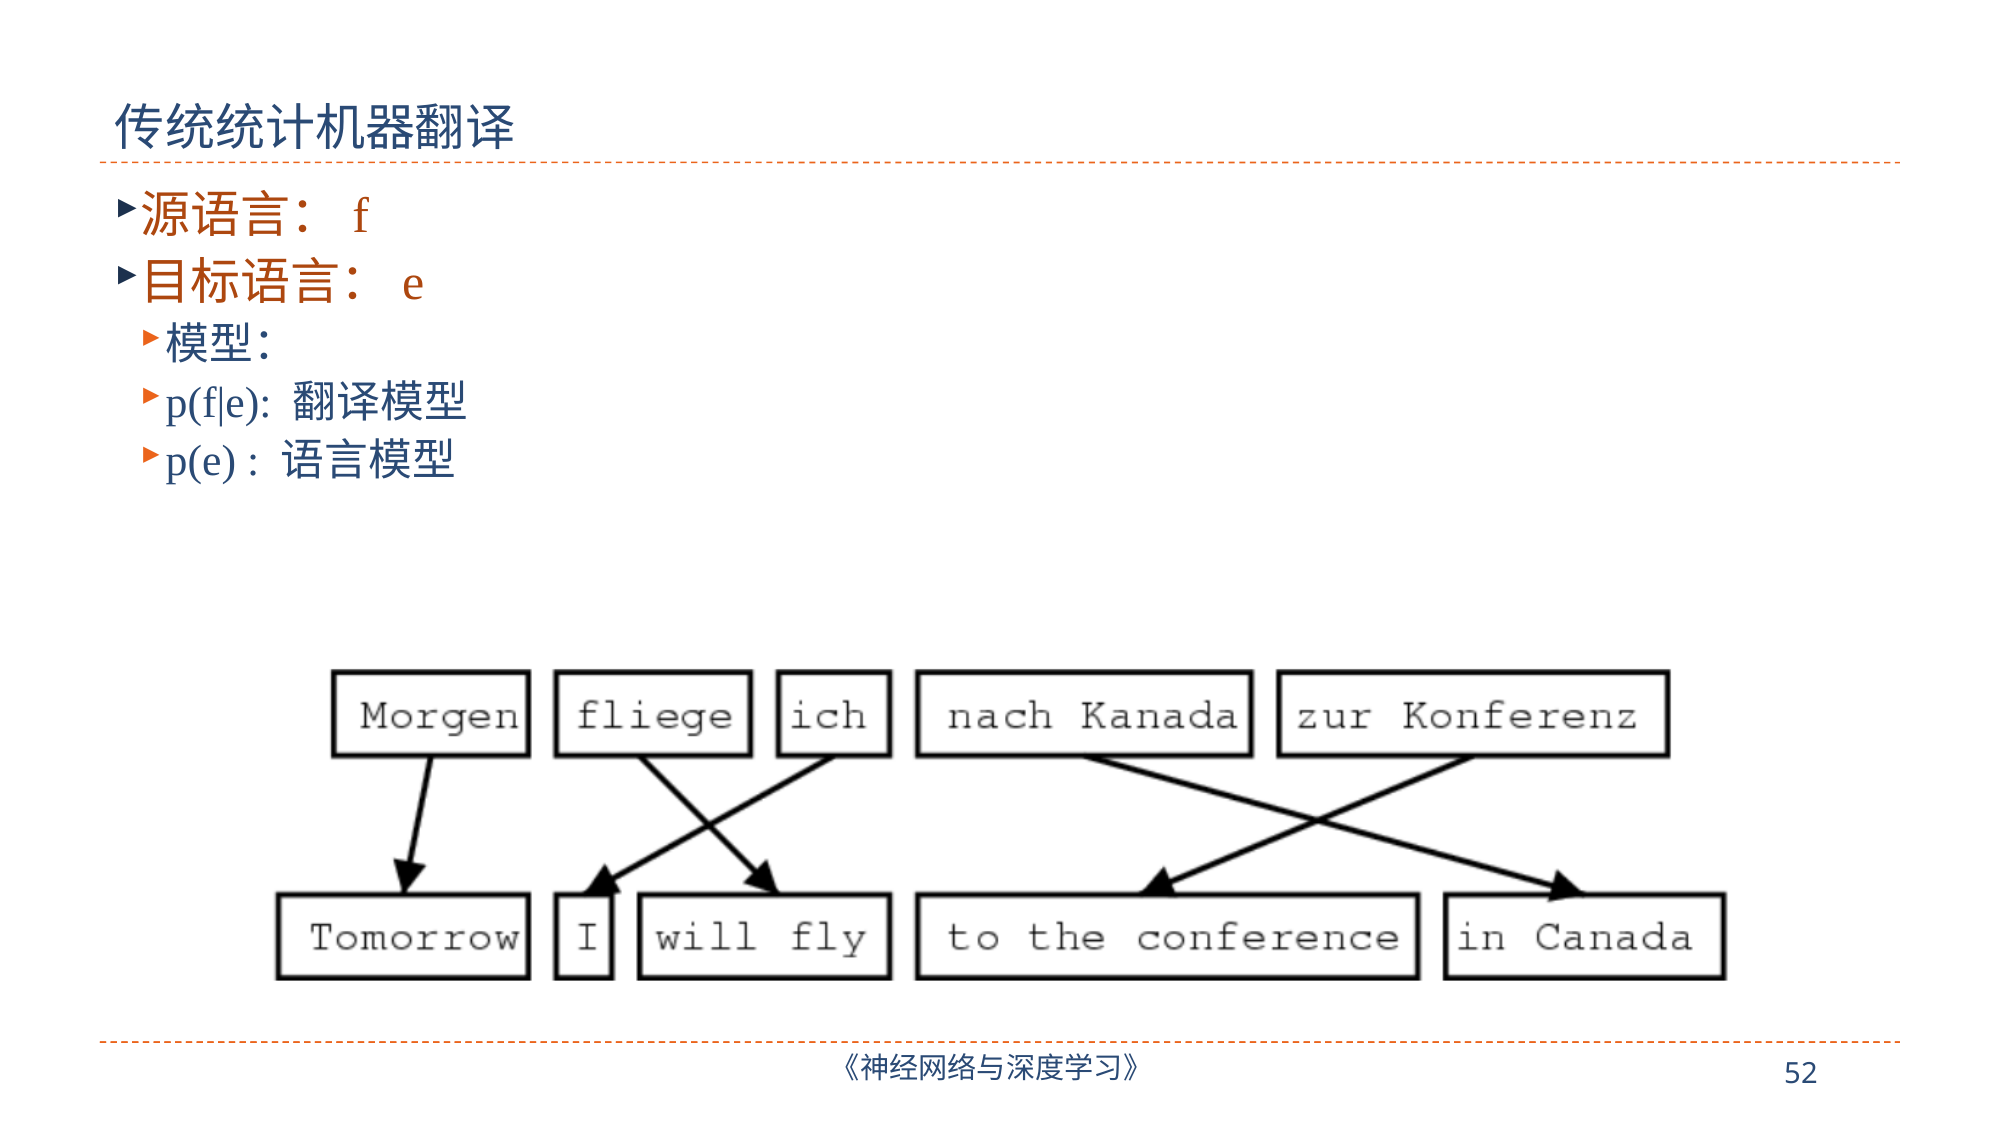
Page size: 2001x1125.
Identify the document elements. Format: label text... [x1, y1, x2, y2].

title 传统统计机器翻译 [99, 24, 1900, 164]
picture [250, 665, 1751, 1011]
